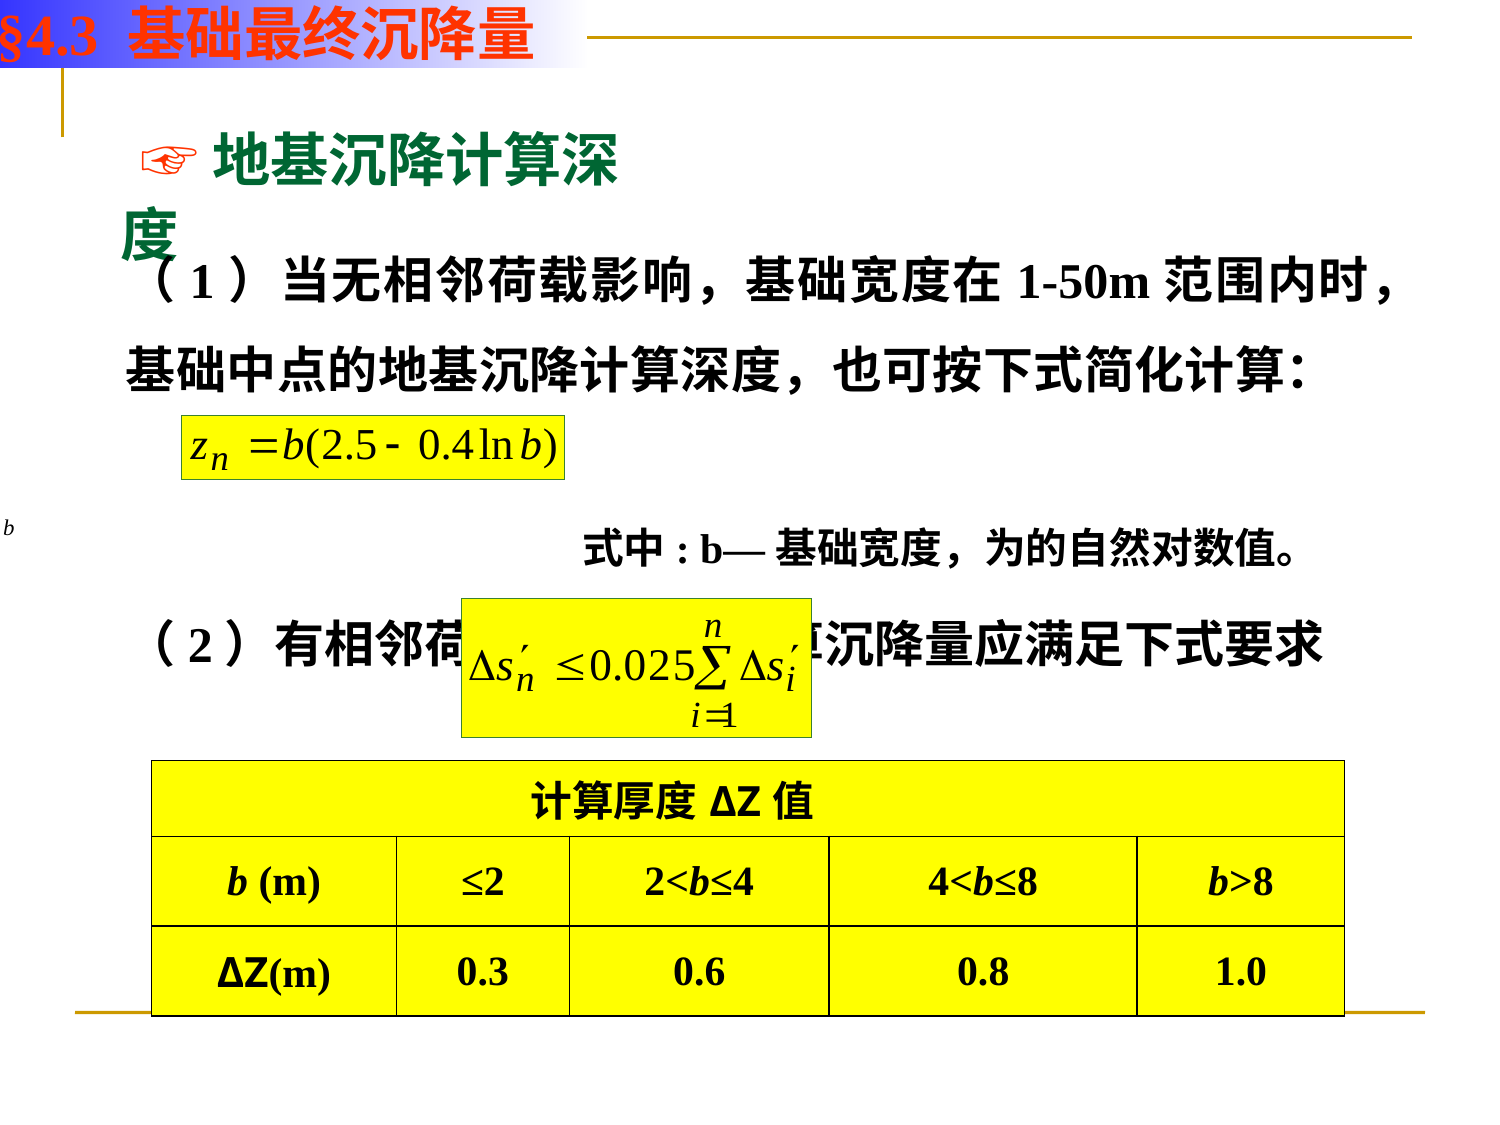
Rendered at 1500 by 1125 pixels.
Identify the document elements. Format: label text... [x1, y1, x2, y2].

table_cell 0.6 [570, 927, 828, 1015]
table_cell 4<b≤8 [830, 837, 1136, 925]
title ☞地基沉降计算深度 [105, 85, 694, 189]
table_cell ≤2 [397, 837, 569, 925]
text_box §4.3 基础最终沉降量 [0, 0, 587, 68]
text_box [460, 598, 812, 738]
table_cell 1.0 [1138, 927, 1344, 1015]
table_cell b>8 [1138, 837, 1344, 925]
table_cell 2<b≤4 [570, 837, 828, 925]
table_cell ΔZ(m) [152, 927, 396, 1015]
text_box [180, 415, 565, 480]
table_cell b (m) [152, 837, 396, 925]
table_cell 0.8 [830, 927, 1136, 1015]
list （1）当无相邻荷载影响，基础宽度在1-50m范围内时，基础中点的地基沉降计算深度，也可按下式简化计算： 式中: b—基础宽度，为的自然对数值。 （2）有相邻荷载的影响，计算沉降量应满足下式要求 [110, 211, 1386, 887]
table_cell 0.3 [397, 927, 569, 1015]
table_header 计算厚度ΔZ值 [152, 761, 1344, 836]
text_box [0, 514, 19, 542]
